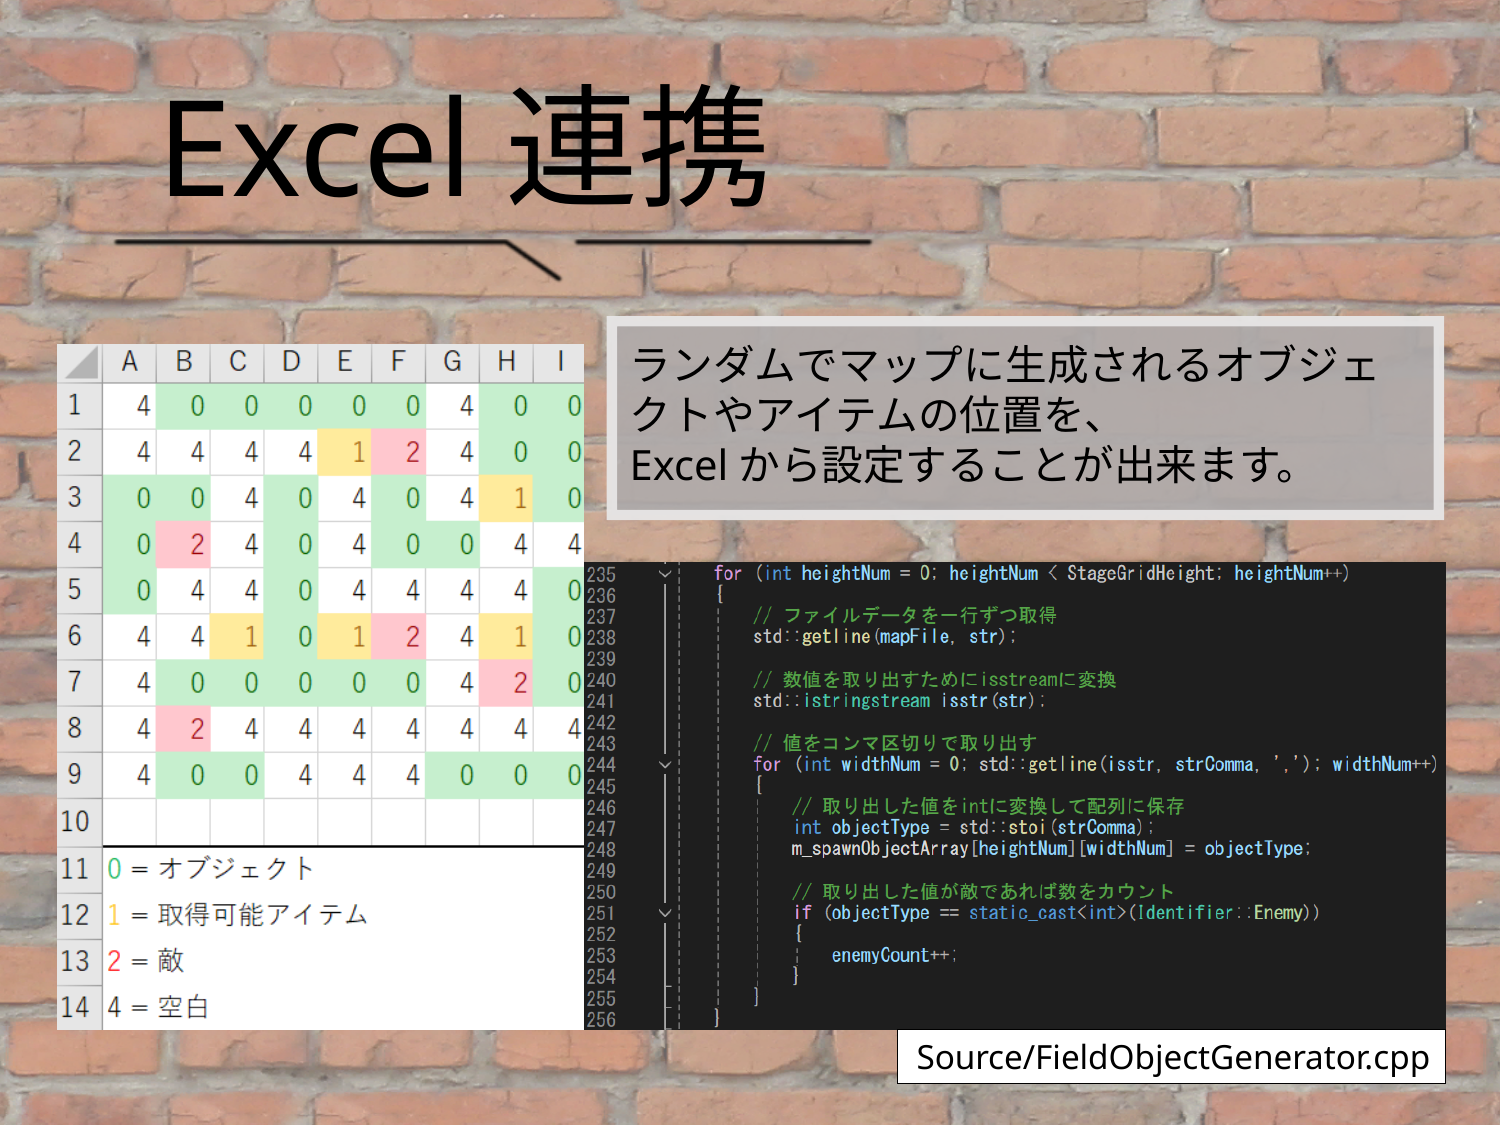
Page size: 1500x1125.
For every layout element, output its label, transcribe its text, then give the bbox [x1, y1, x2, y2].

picture [93, 239, 894, 297]
text_box Excel連携 [142, 55, 1085, 231]
text_box Source/FieldObjectGenerator.cpp [897, 1030, 1446, 1084]
picture [57, 344, 1446, 1030]
text_box ランダムでマップに生成されるオブジェクトやアイテムの位置を、 Excelから設定することが出来ます。 [611, 320, 1440, 516]
